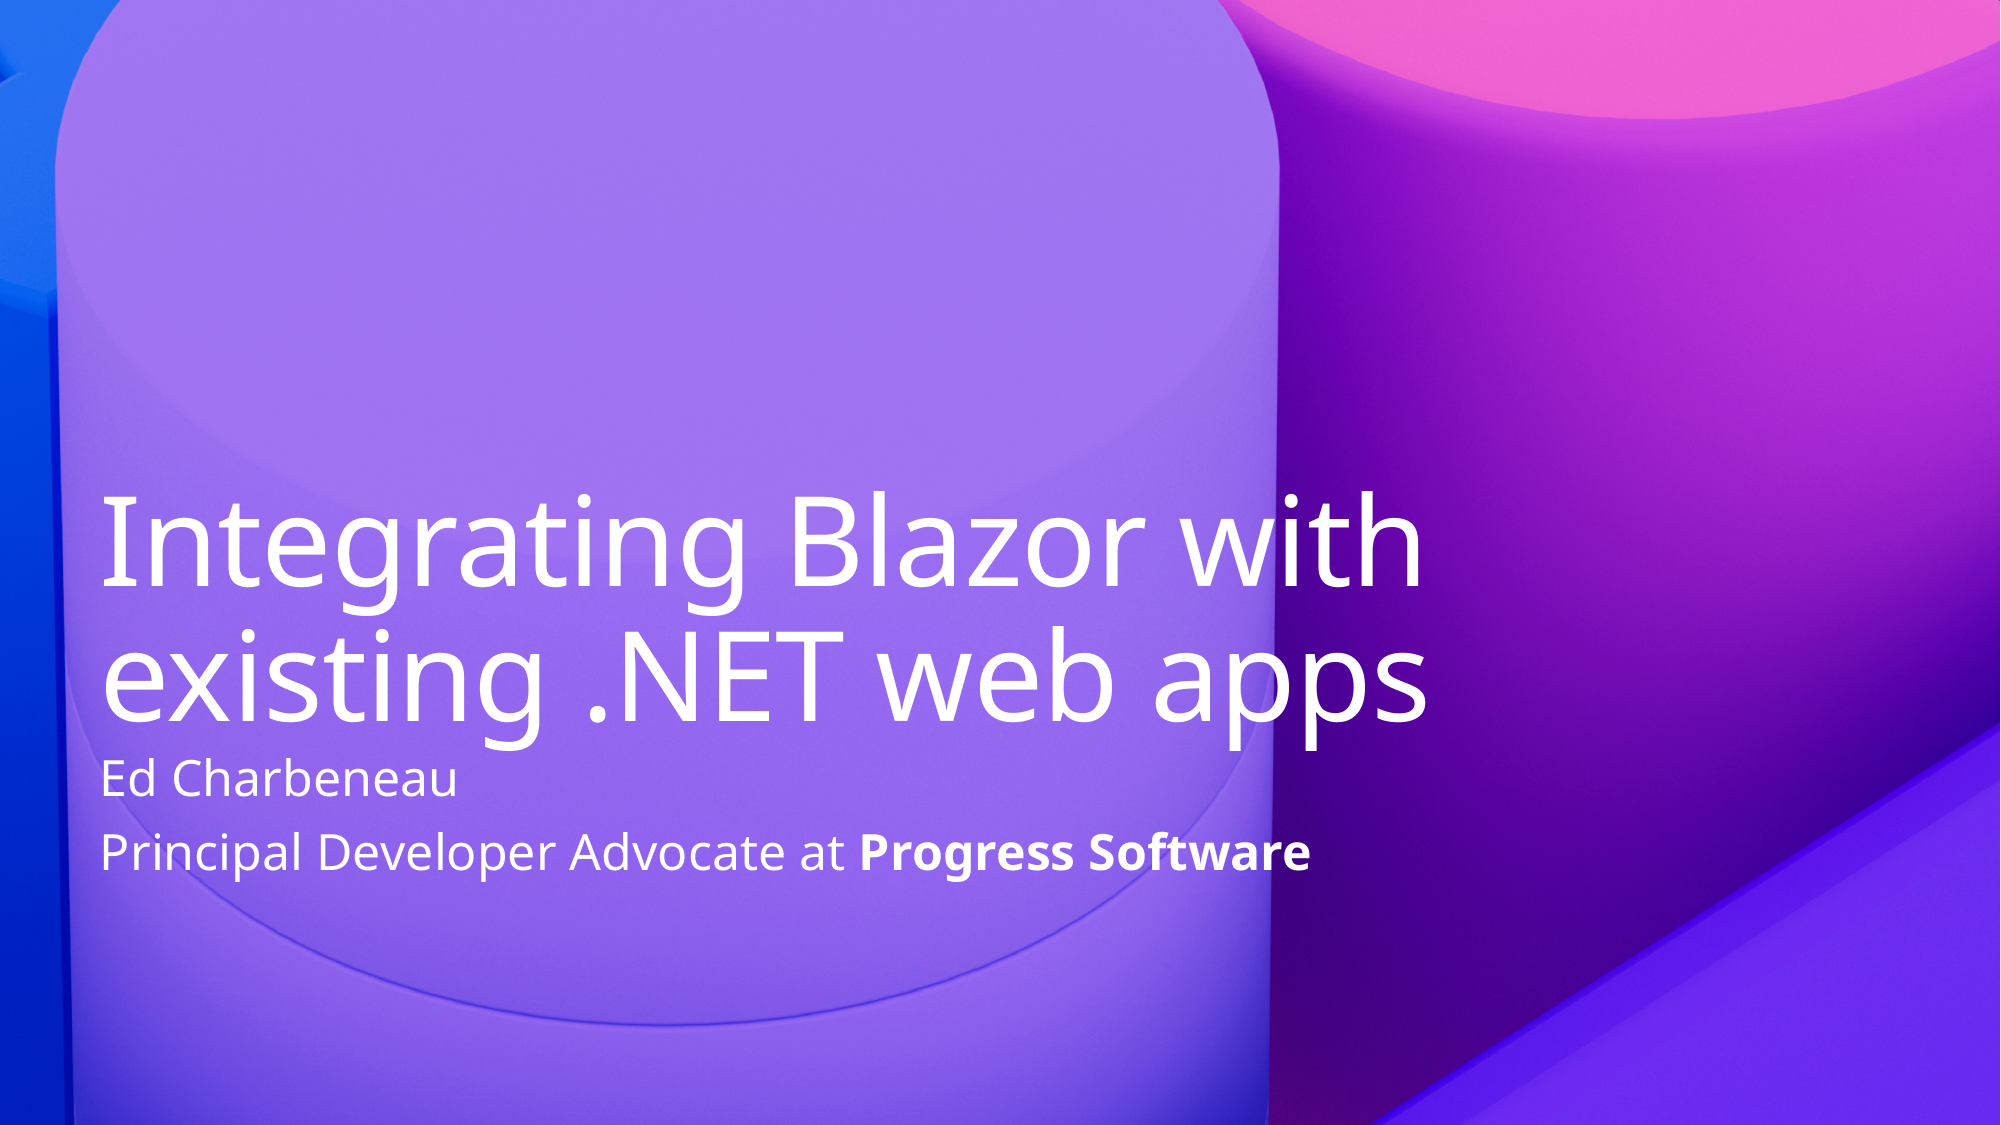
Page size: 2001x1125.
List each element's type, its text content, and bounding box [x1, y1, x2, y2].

list Ed Charbeneau Principal Developer Advocate at Progress Software [99, 752, 1900, 999]
picture [0, 0, 2001, 1125]
title Integrating Blazor with existing .NET web apps [99, 280, 1900, 749]
